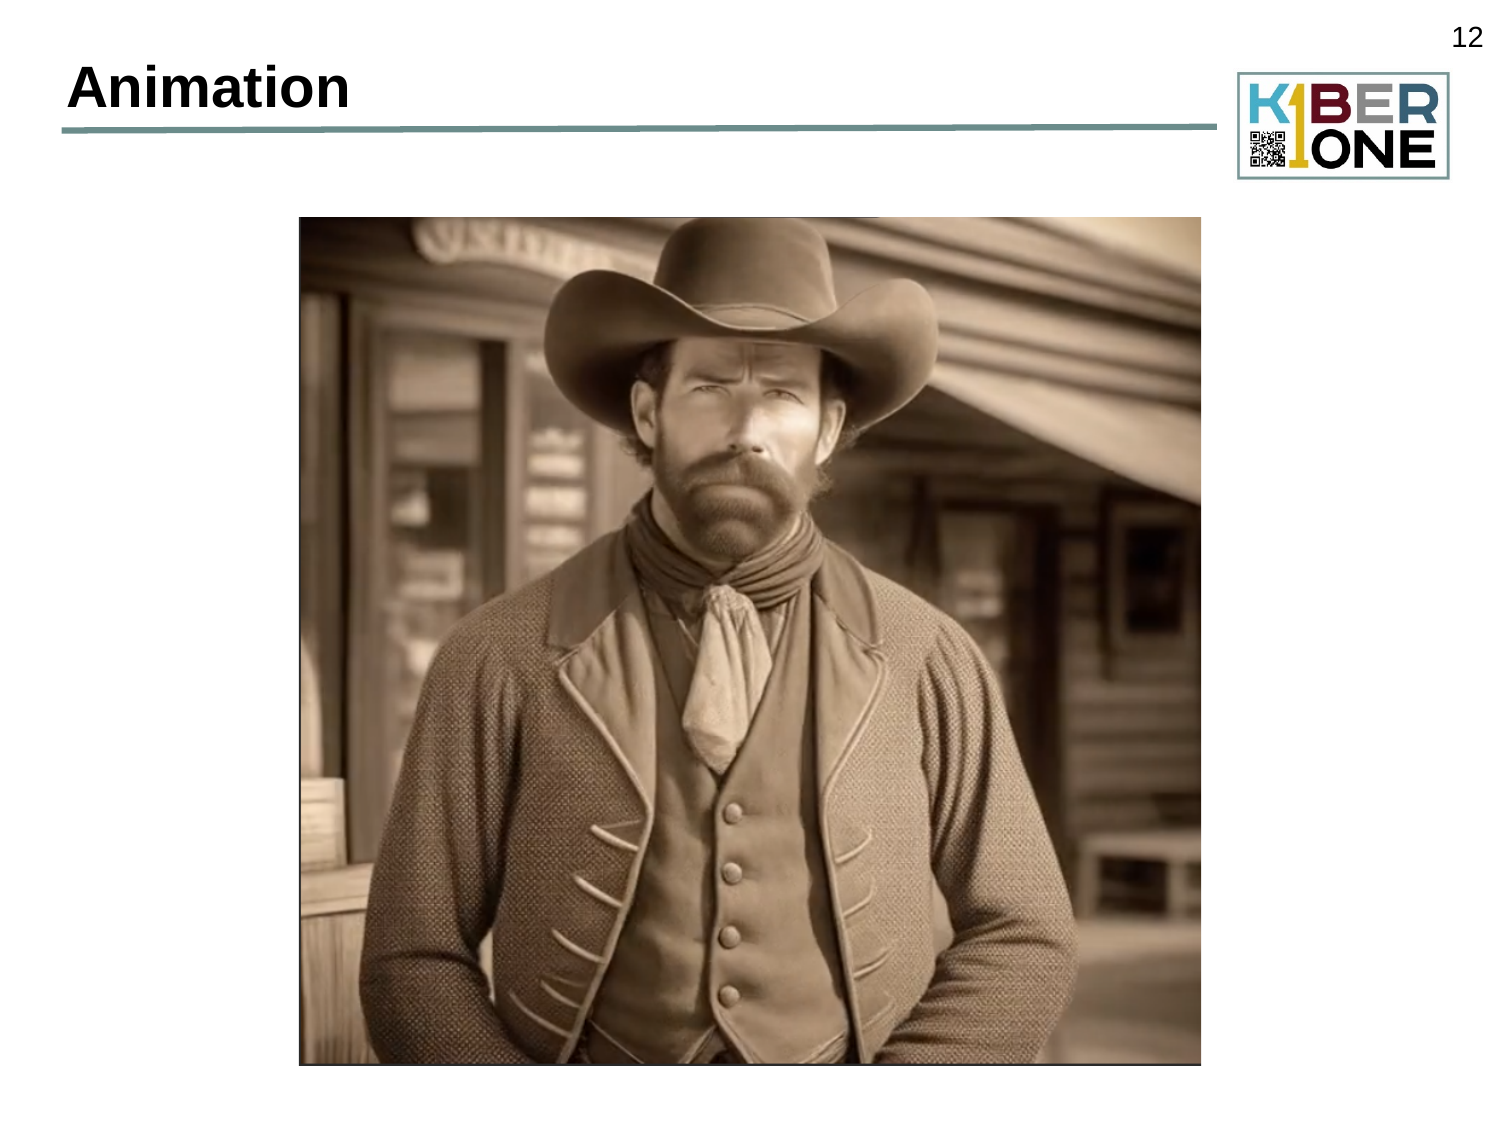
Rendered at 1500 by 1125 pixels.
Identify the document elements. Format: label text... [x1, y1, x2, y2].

picture [298, 217, 1202, 1066]
title Animation [51, 49, 1148, 127]
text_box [61, 68, 1454, 183]
slide_number 12 [1148, 0, 1499, 75]
